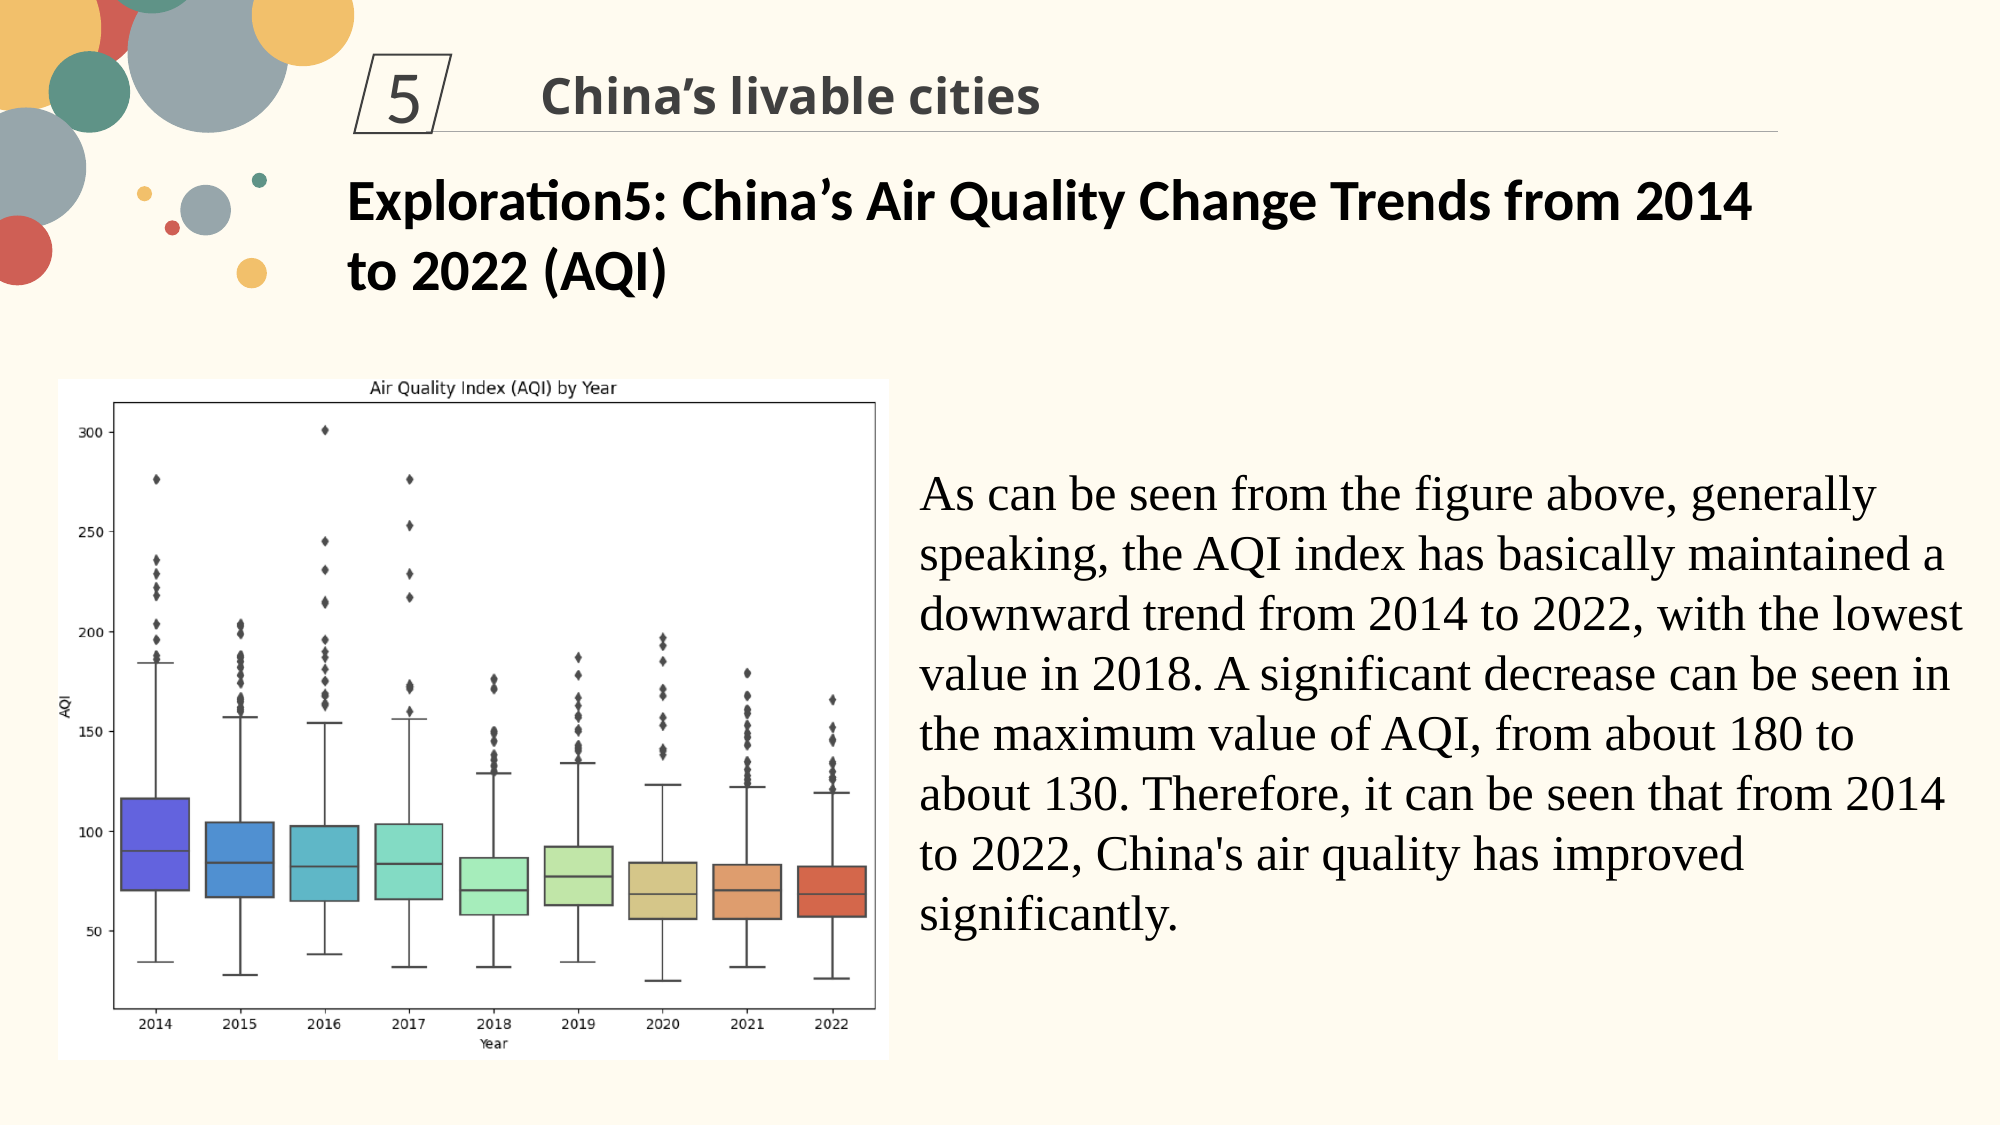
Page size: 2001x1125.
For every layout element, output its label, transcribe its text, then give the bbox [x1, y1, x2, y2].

text_box China’s livable cities [526, 57, 1296, 131]
text_box As can be seen from the figure above, generally speaking, the AQI index has basically maintained a downward trend from 2014 to 2022, with the lowest value in 2018. A significant decrease can be seen in the maximum value of AQI, from about 180 to about 130. Therefore, it can be seen that from 2014 to 2022, China's air quality has improved significantly. [904, 452, 1992, 948]
text_box Exploration5: China’s Air Quality Change Trends from 2014 to 2022 (AQI) [332, 155, 1821, 310]
text_box 5 [355, 53, 453, 135]
picture [58, 379, 889, 1060]
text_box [0, 0, 355, 289]
